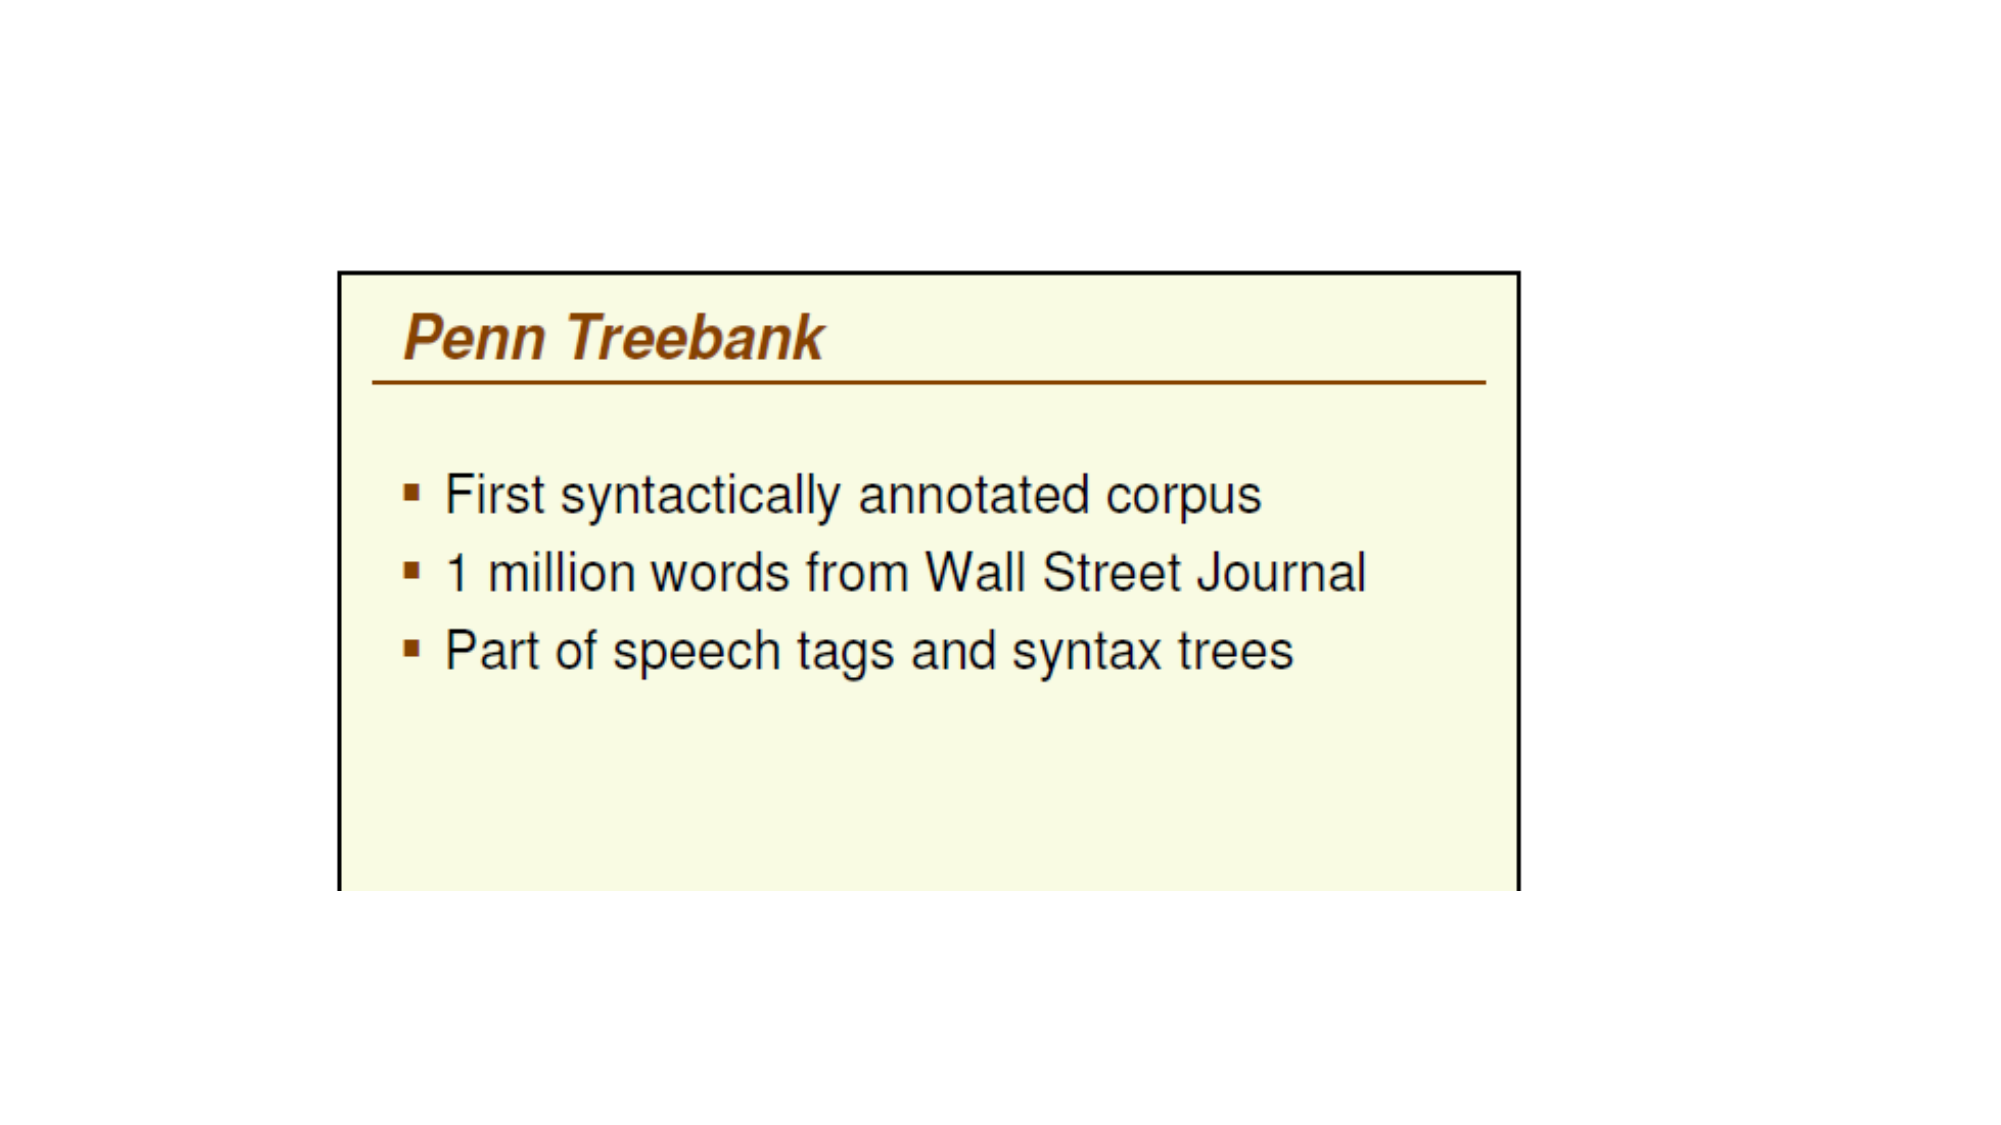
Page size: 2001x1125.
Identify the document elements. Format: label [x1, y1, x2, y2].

picture [250, 244, 1597, 891]
